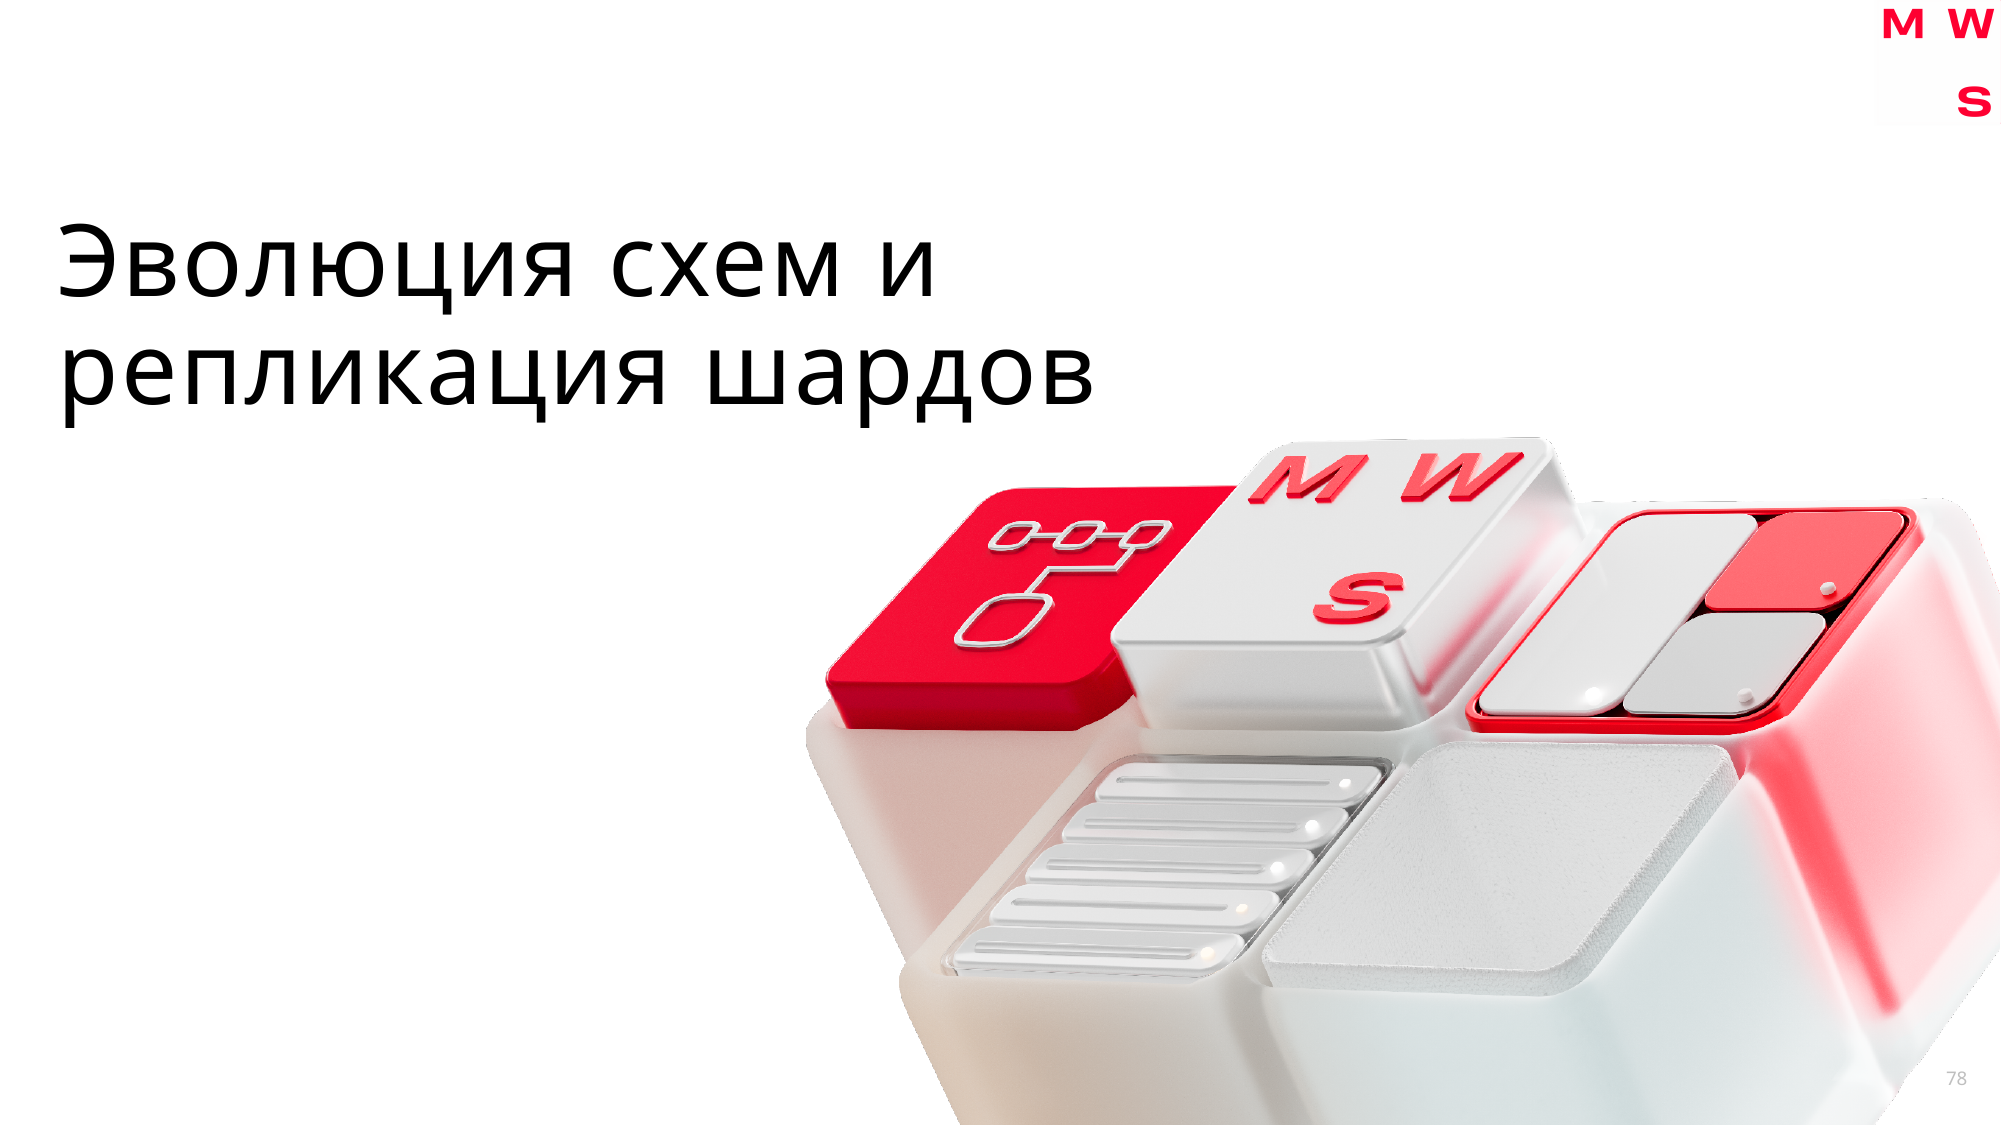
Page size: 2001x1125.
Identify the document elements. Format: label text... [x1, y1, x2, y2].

title Эволюция схем и репликация шардов [57, 194, 1378, 427]
picture [748, 236, 2000, 1125]
picture [1874, 0, 2001, 126]
slide_number 78 [1882, 1067, 1968, 1097]
